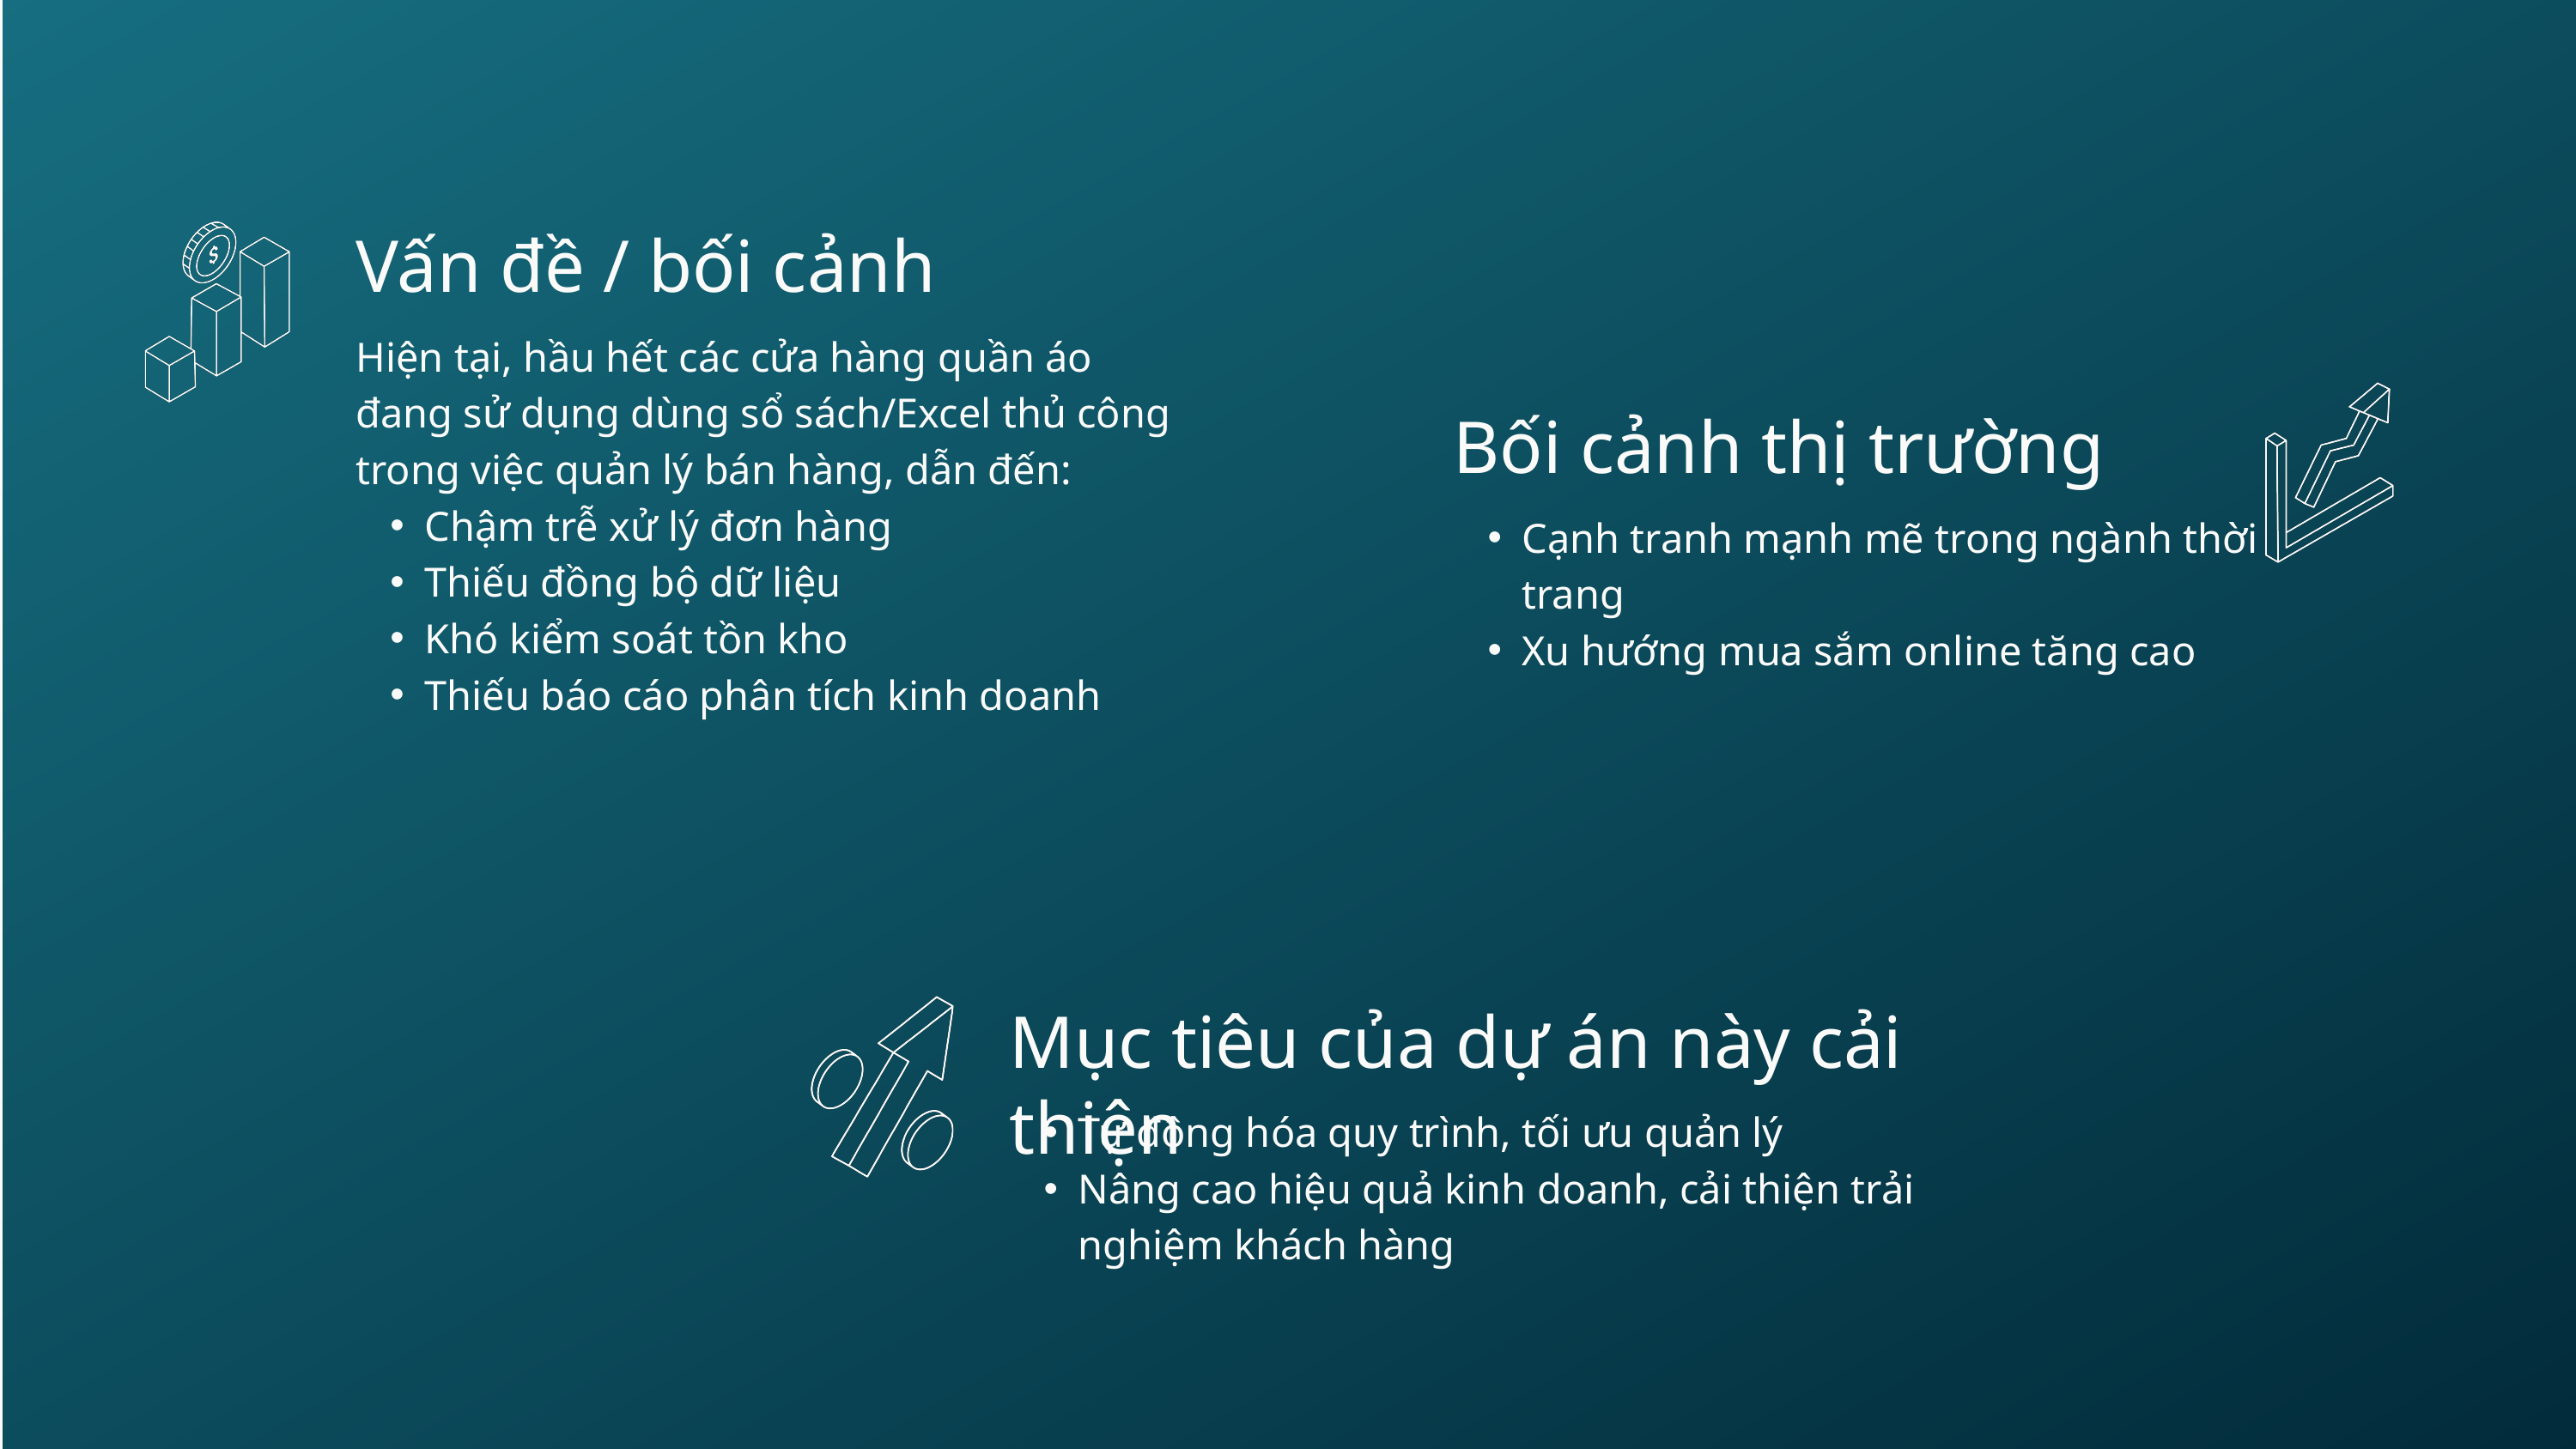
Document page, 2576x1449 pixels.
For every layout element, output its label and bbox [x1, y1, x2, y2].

text_box [2265, 382, 2394, 563]
text_box [3, 0, 2576, 1449]
text_box [1453, 401, 2294, 724]
text_box [355, 221, 1197, 764]
text_box [808, 996, 954, 1178]
text_box [1009, 996, 1988, 1319]
text_box [144, 221, 290, 403]
